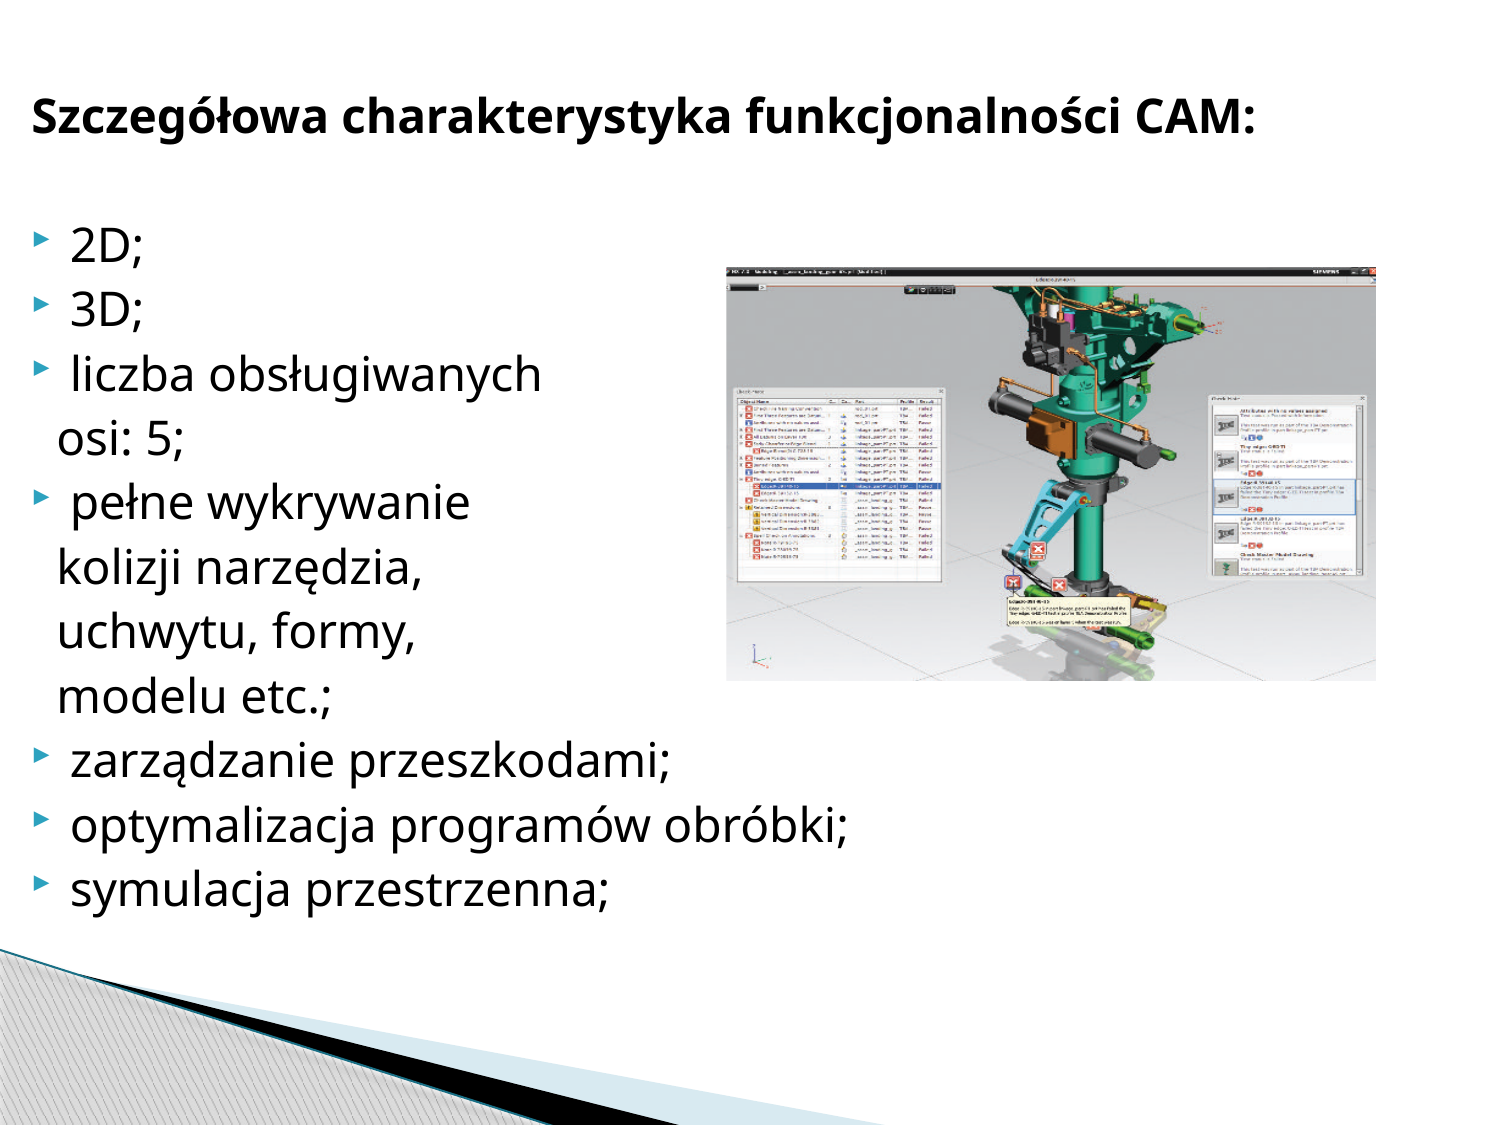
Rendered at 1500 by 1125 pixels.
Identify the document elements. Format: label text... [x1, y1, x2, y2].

picture [726, 266, 1377, 681]
list Szczegółowa charakterystyka funkcjonalności CAM: 2D; 3D; liczba obsługiwanych osi: 5; pełne wykrywanie kolizji narzędzia, uchwytu, formy, modelu etc.; zarządzanie przeszkodami; optymalizacja programów obróbki; symulacja przestrzenna; [0, 78, 1500, 986]
